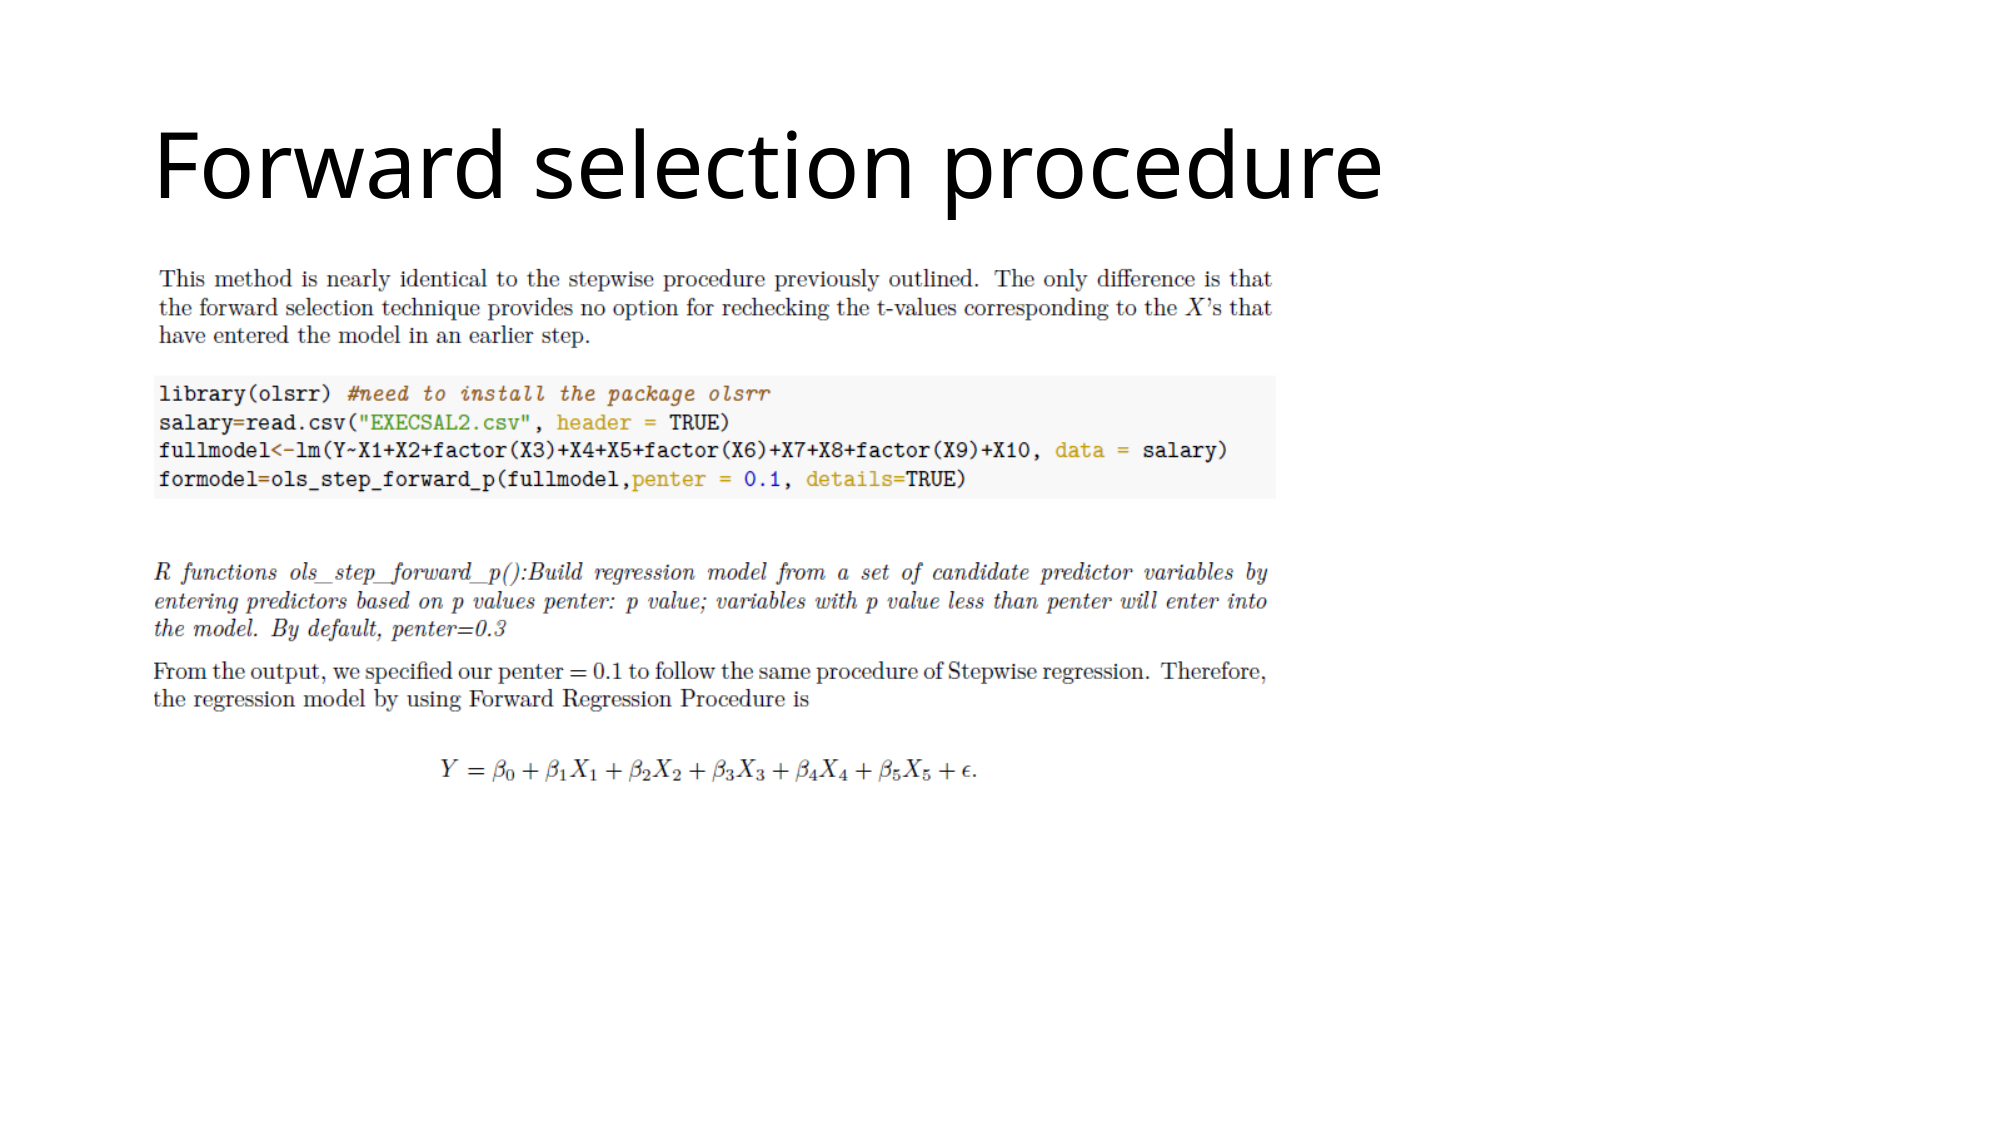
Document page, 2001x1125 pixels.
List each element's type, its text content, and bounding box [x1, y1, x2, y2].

picture [154, 551, 1281, 787]
title Forward selection procedure [137, 59, 1863, 278]
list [154, 254, 1276, 500]
